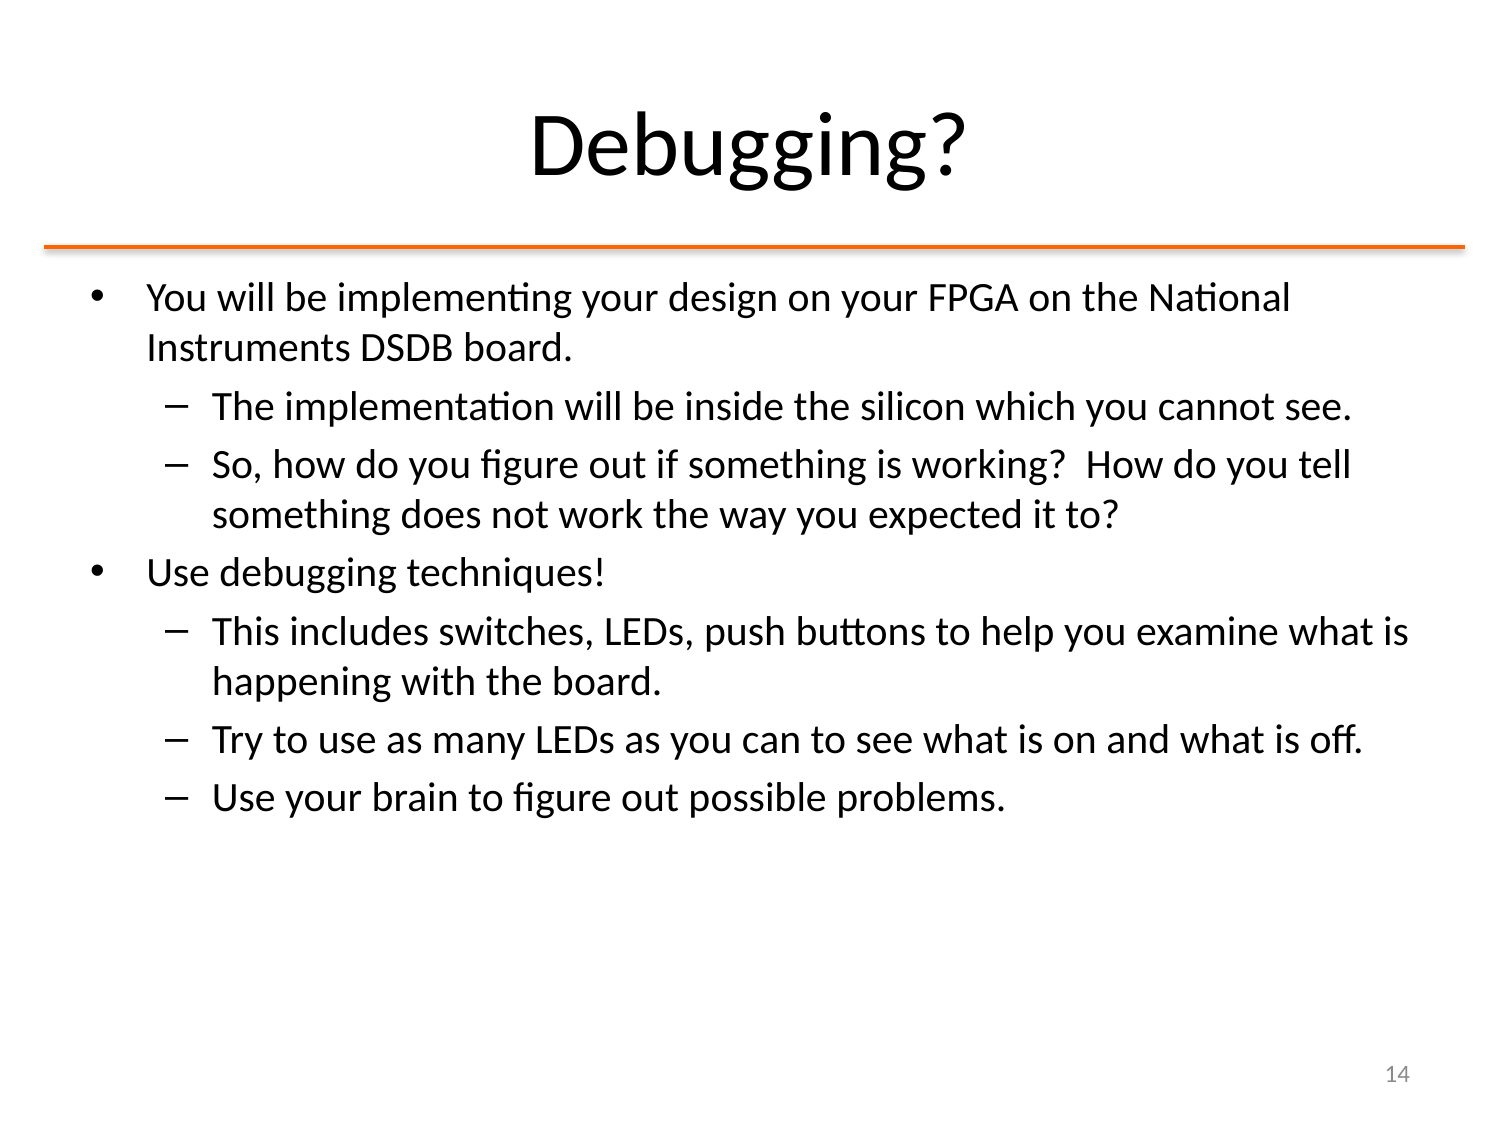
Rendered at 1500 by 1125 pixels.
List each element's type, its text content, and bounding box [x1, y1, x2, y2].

slide_number 14 [1074, 1042, 1425, 1103]
title Debugging? [75, 45, 1425, 233]
list You will be implementing your design on your FPGA on the National Instruments DSDB board. The implementation will be inside the silicon which you cannot see. So, how do you figure out if something is working? How do you tell something does not work the way you expected it to? Use debugging techniques! This includes switches, LEDs, push buttons to help you examine what is happening with the board. Try to use as many LEDs as you can to see what is on and what is off. Use your brain to figure out possible problems. [75, 262, 1425, 1005]
